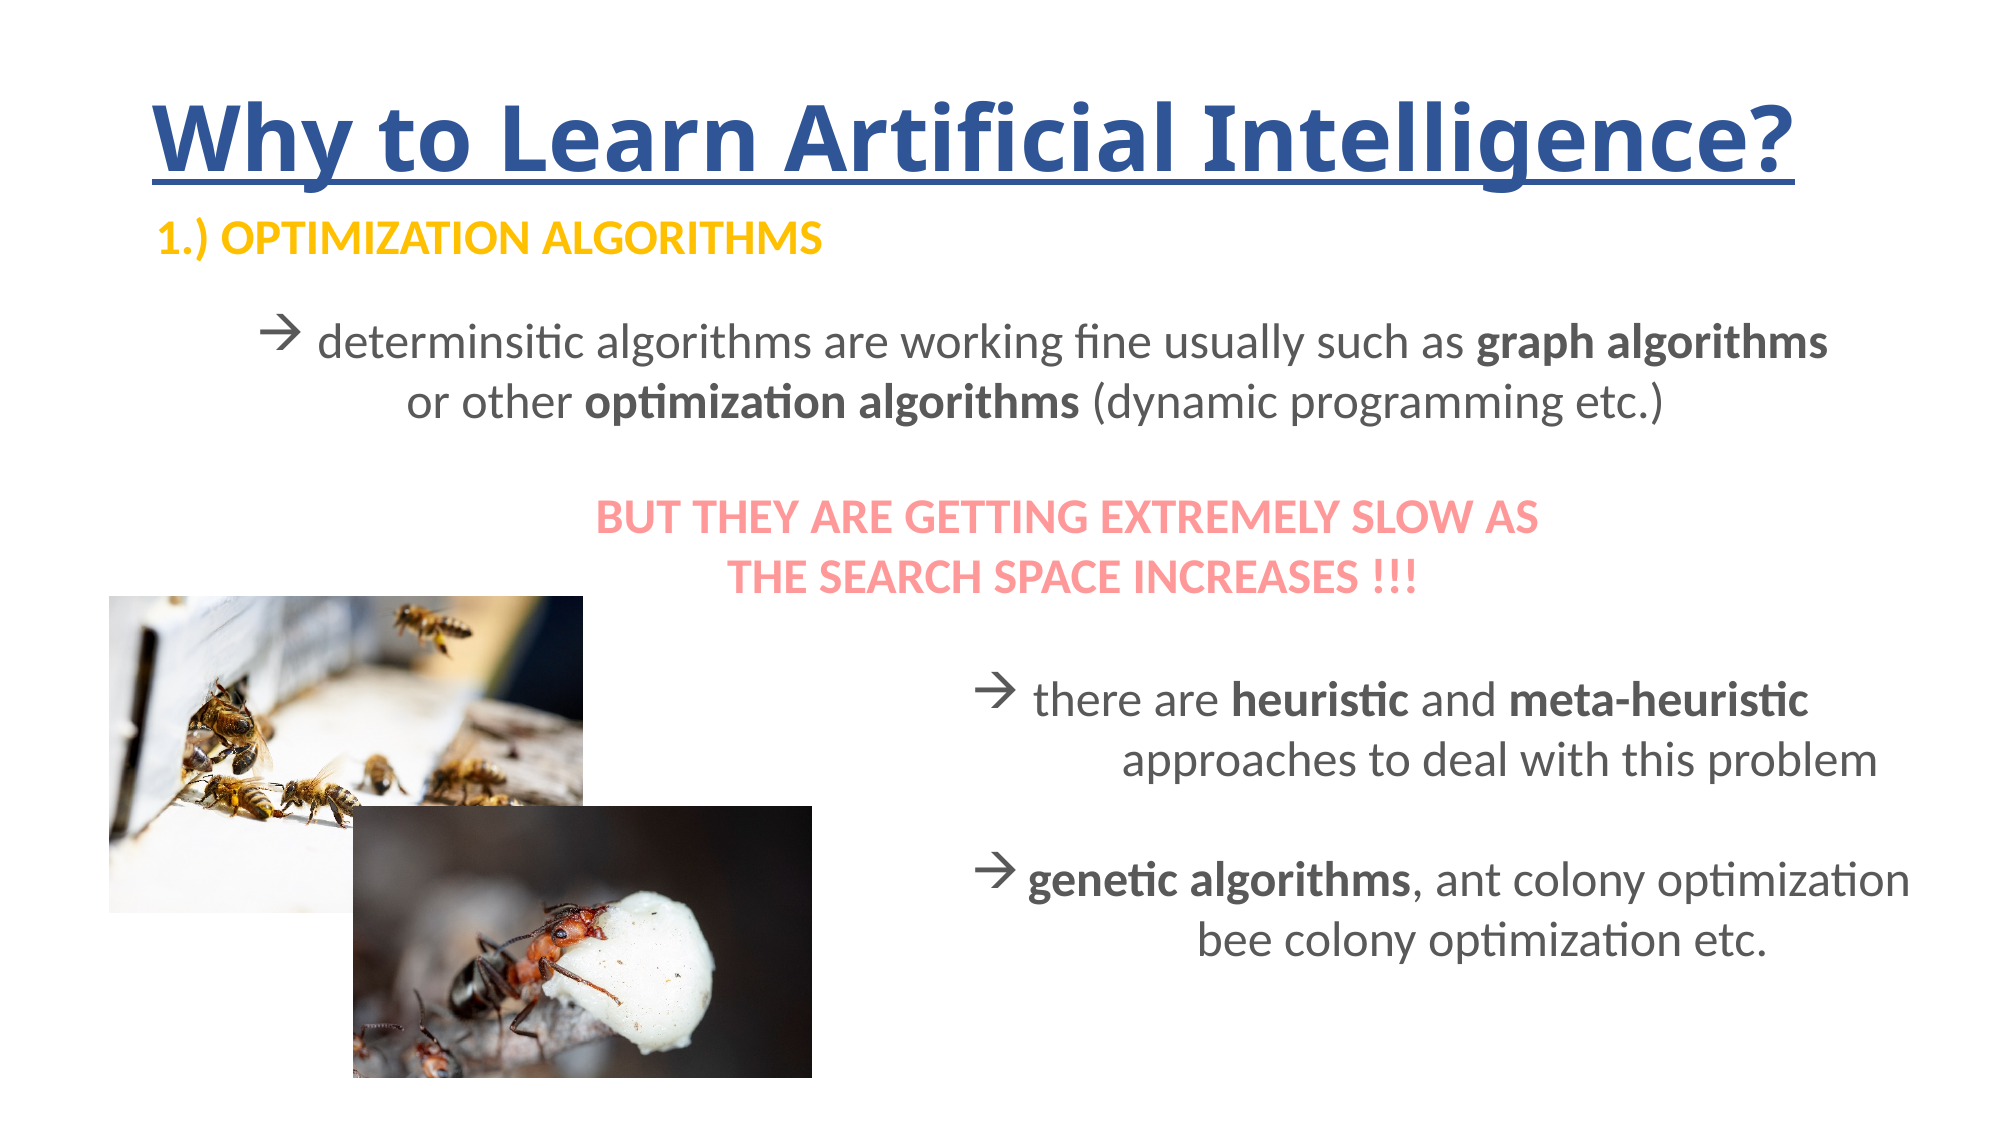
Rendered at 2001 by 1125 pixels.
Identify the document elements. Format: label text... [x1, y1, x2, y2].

text_box BUT THEY ARE GETTING EXTREMELY SLOW AS THE SEARCH SPACE INCREASES !!! [580, 476, 1566, 611]
picture [109, 596, 812, 1078]
text_box determinsitic algorithms are working fine usually such as graph algorithms or other optimization algorithms (dynamic programming etc.) [241, 301, 1844, 556]
text_box 1.) OPTIMIZATION ALGORITHMS [140, 197, 839, 273]
title Why to Learn Artificial Intelligence? [137, 33, 1863, 251]
text_box there are heuristic and meta-heuristic approaches to deal with this problem genetic algorithms, ant colony optimization bee colony optimization etc. [956, 658, 1927, 1094]
